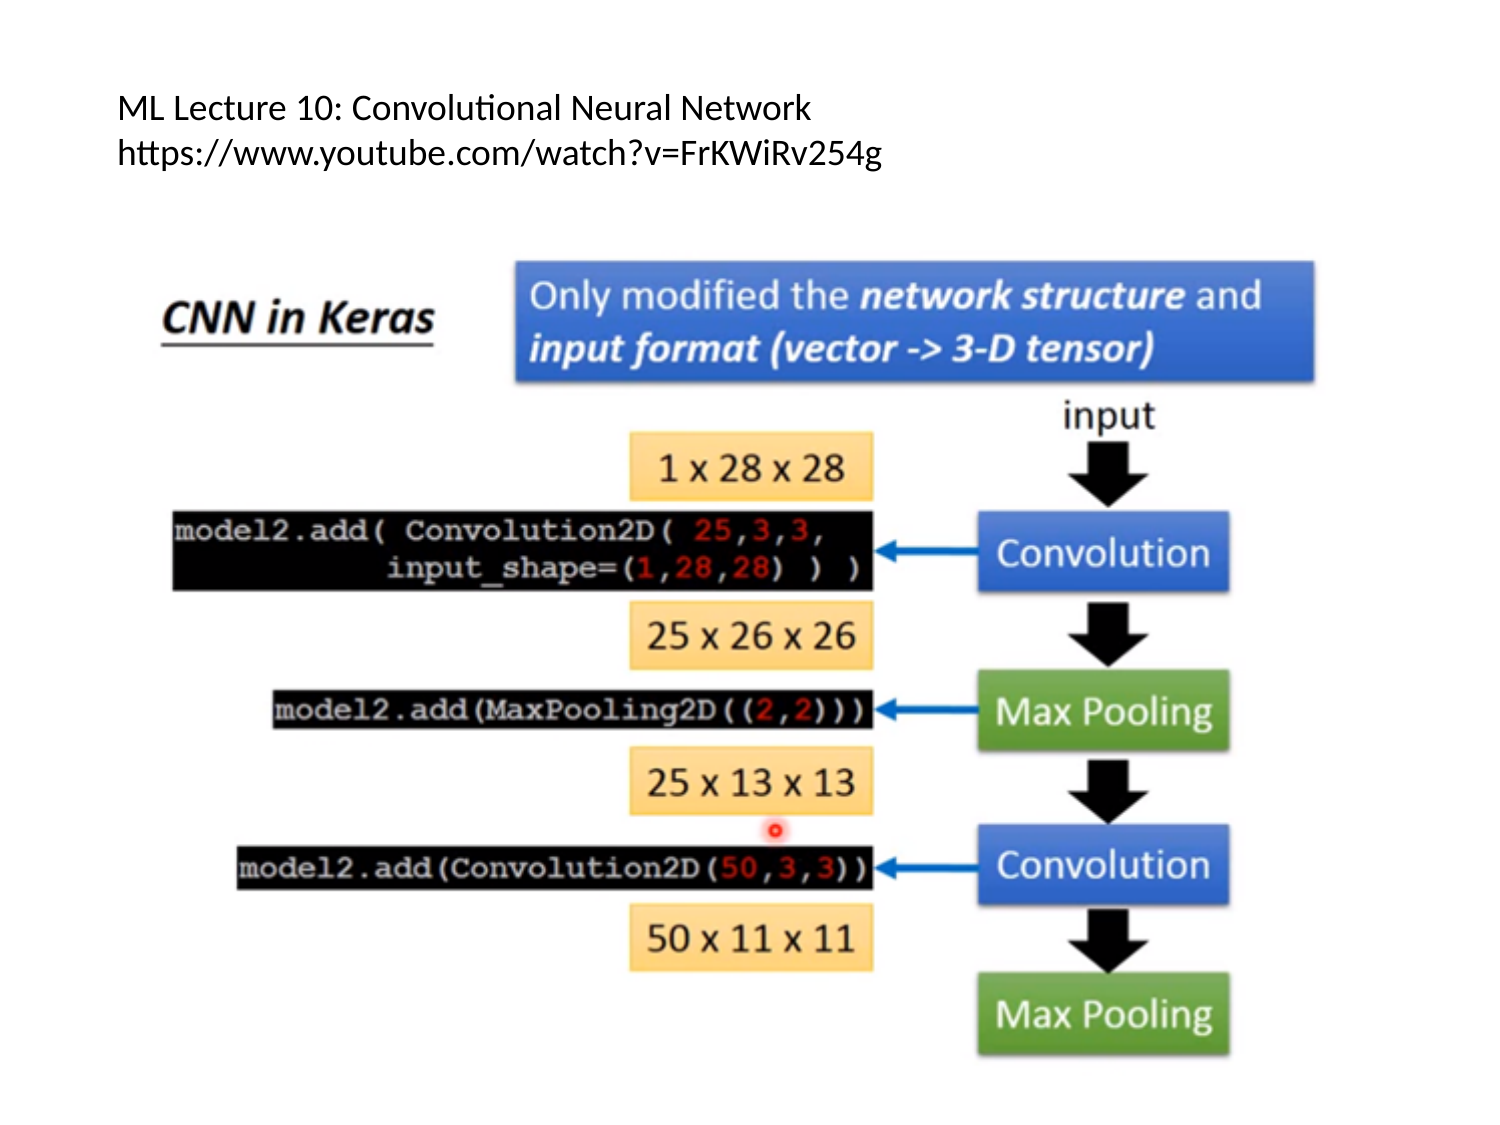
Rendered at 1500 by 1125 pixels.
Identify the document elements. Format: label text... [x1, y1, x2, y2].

text_box ML Lecture 10: Convolutional Neural Network https://www.youtube.com/watch?v=FrKWiRv254g [102, 75, 899, 181]
picture [107, 245, 1340, 1098]
